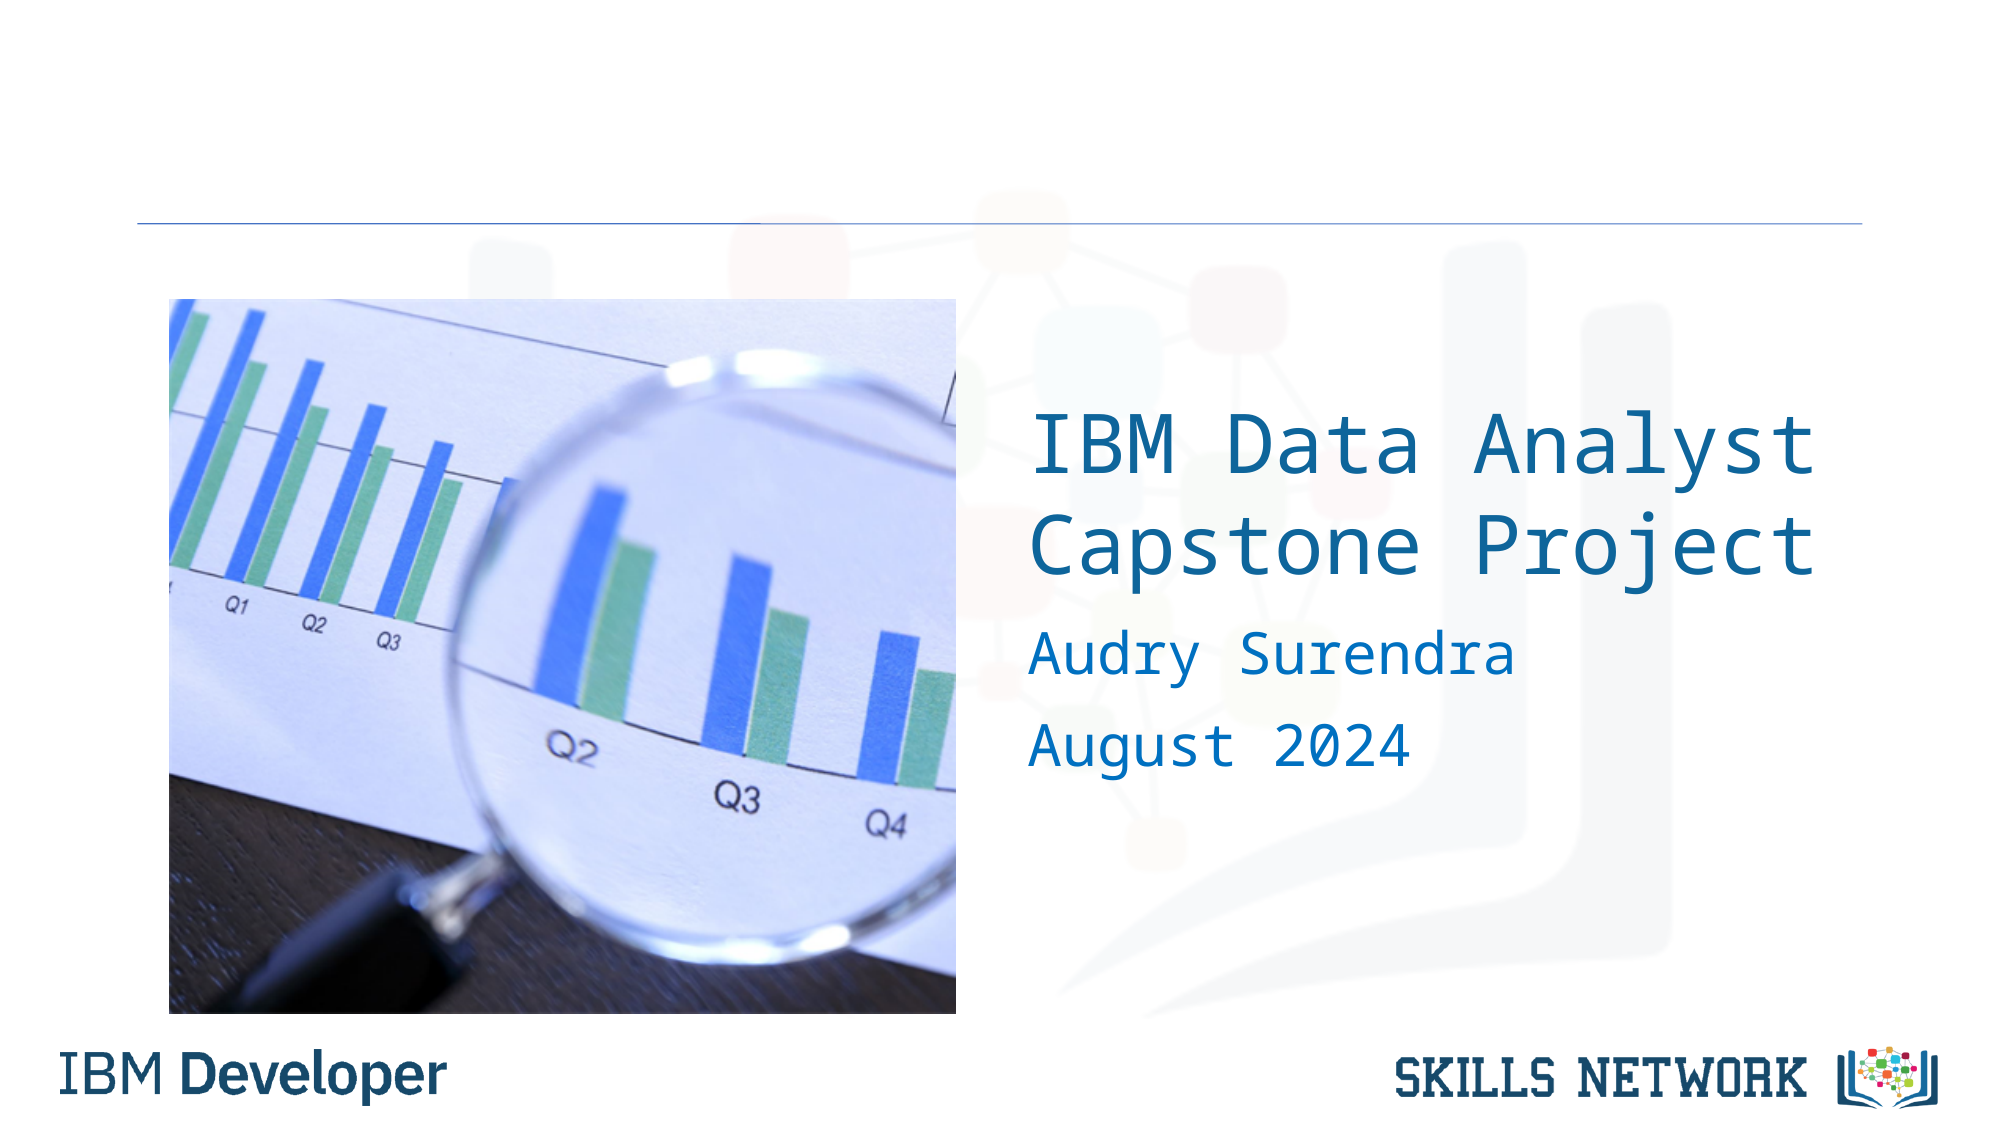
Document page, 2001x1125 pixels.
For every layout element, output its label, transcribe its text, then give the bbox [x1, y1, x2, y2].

picture [169, 299, 956, 1014]
title IBM Data Analyst Capstone Project [1012, 384, 1863, 603]
picture [55, 1045, 459, 1108]
picture [1390, 1045, 1945, 1111]
list Audry Surendra August 2024 [1012, 610, 1863, 1040]
